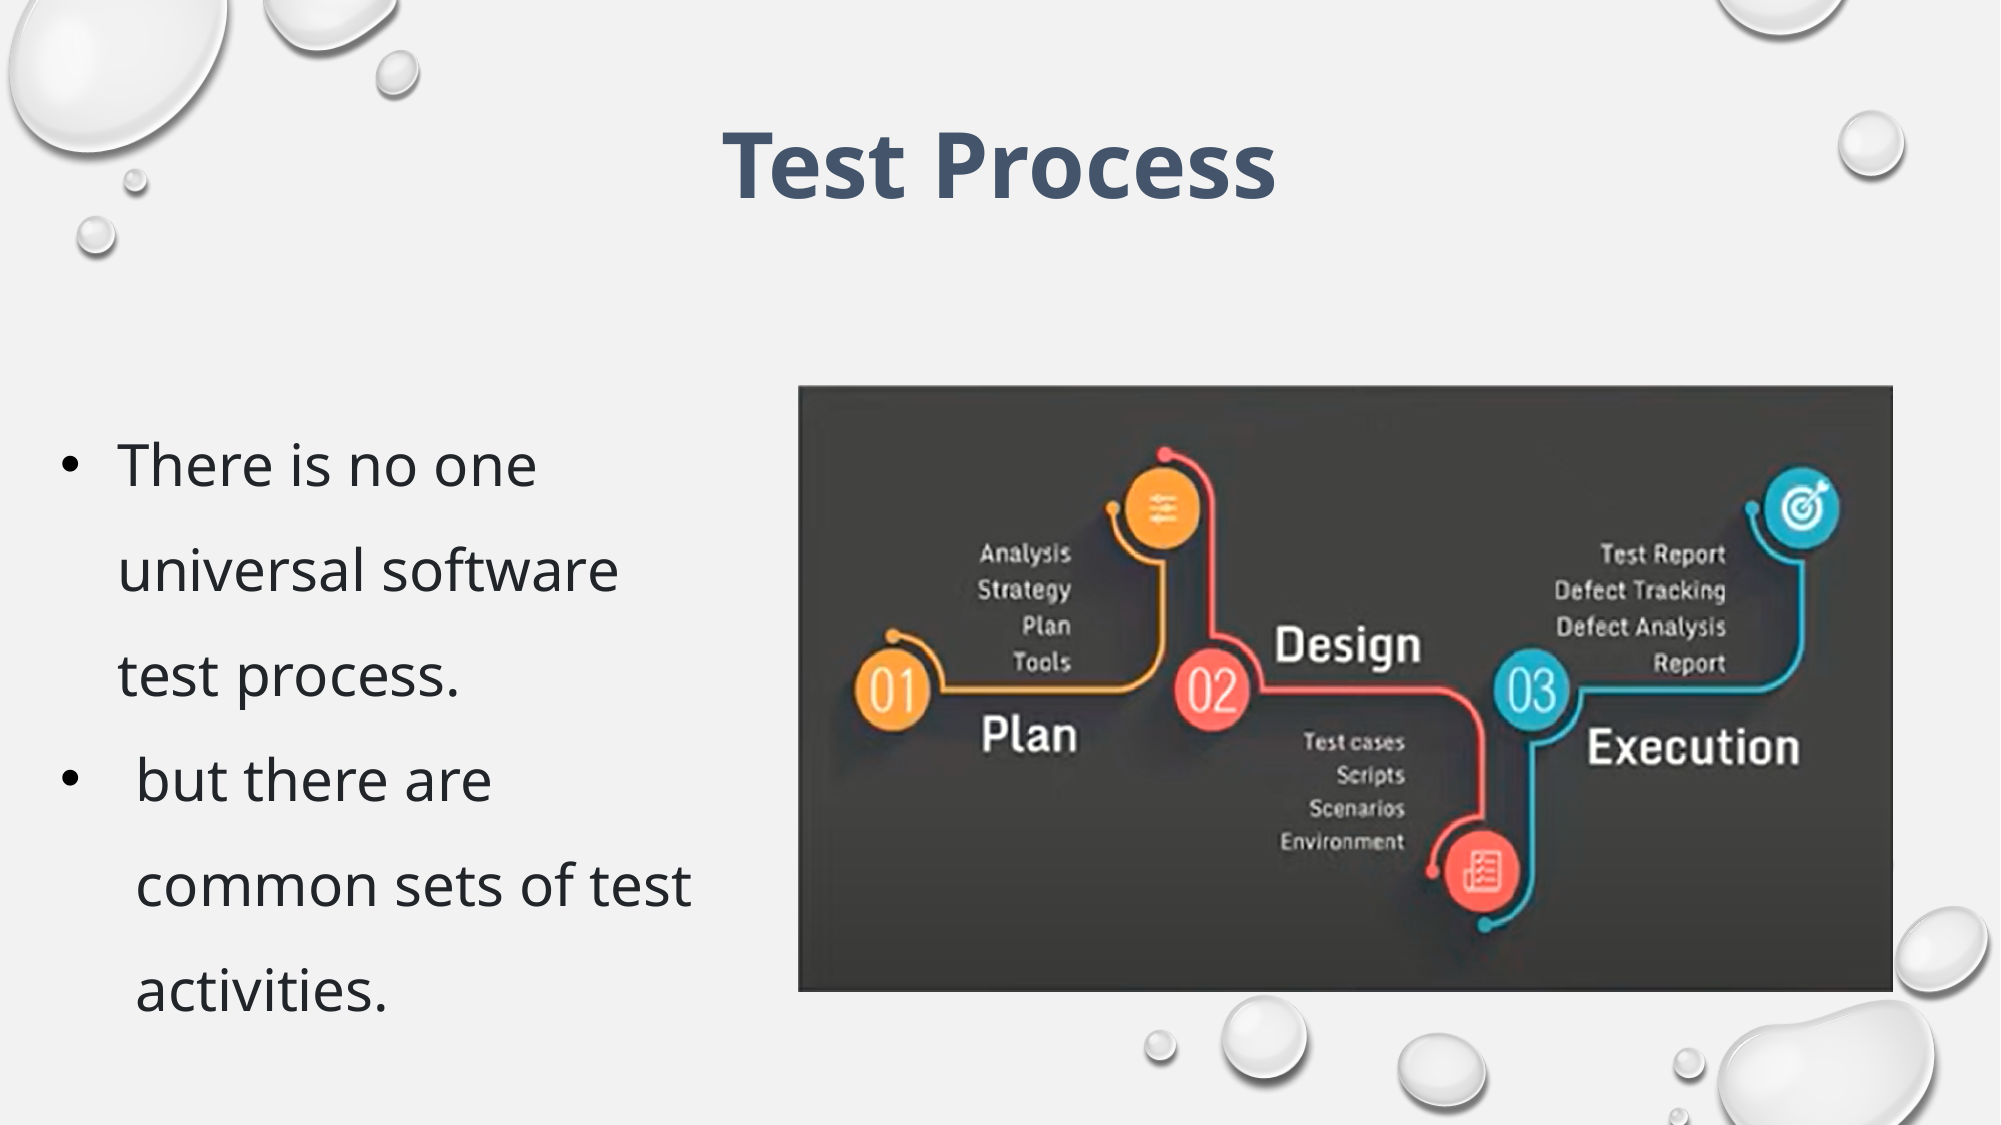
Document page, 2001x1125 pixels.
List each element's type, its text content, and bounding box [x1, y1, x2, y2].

title Test Process [137, 59, 1863, 278]
picture [0, 0, 2000, 1125]
text_box There is no one universal software test process. but there are common sets of test activities. [46, 385, 733, 1030]
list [797, 385, 1893, 992]
